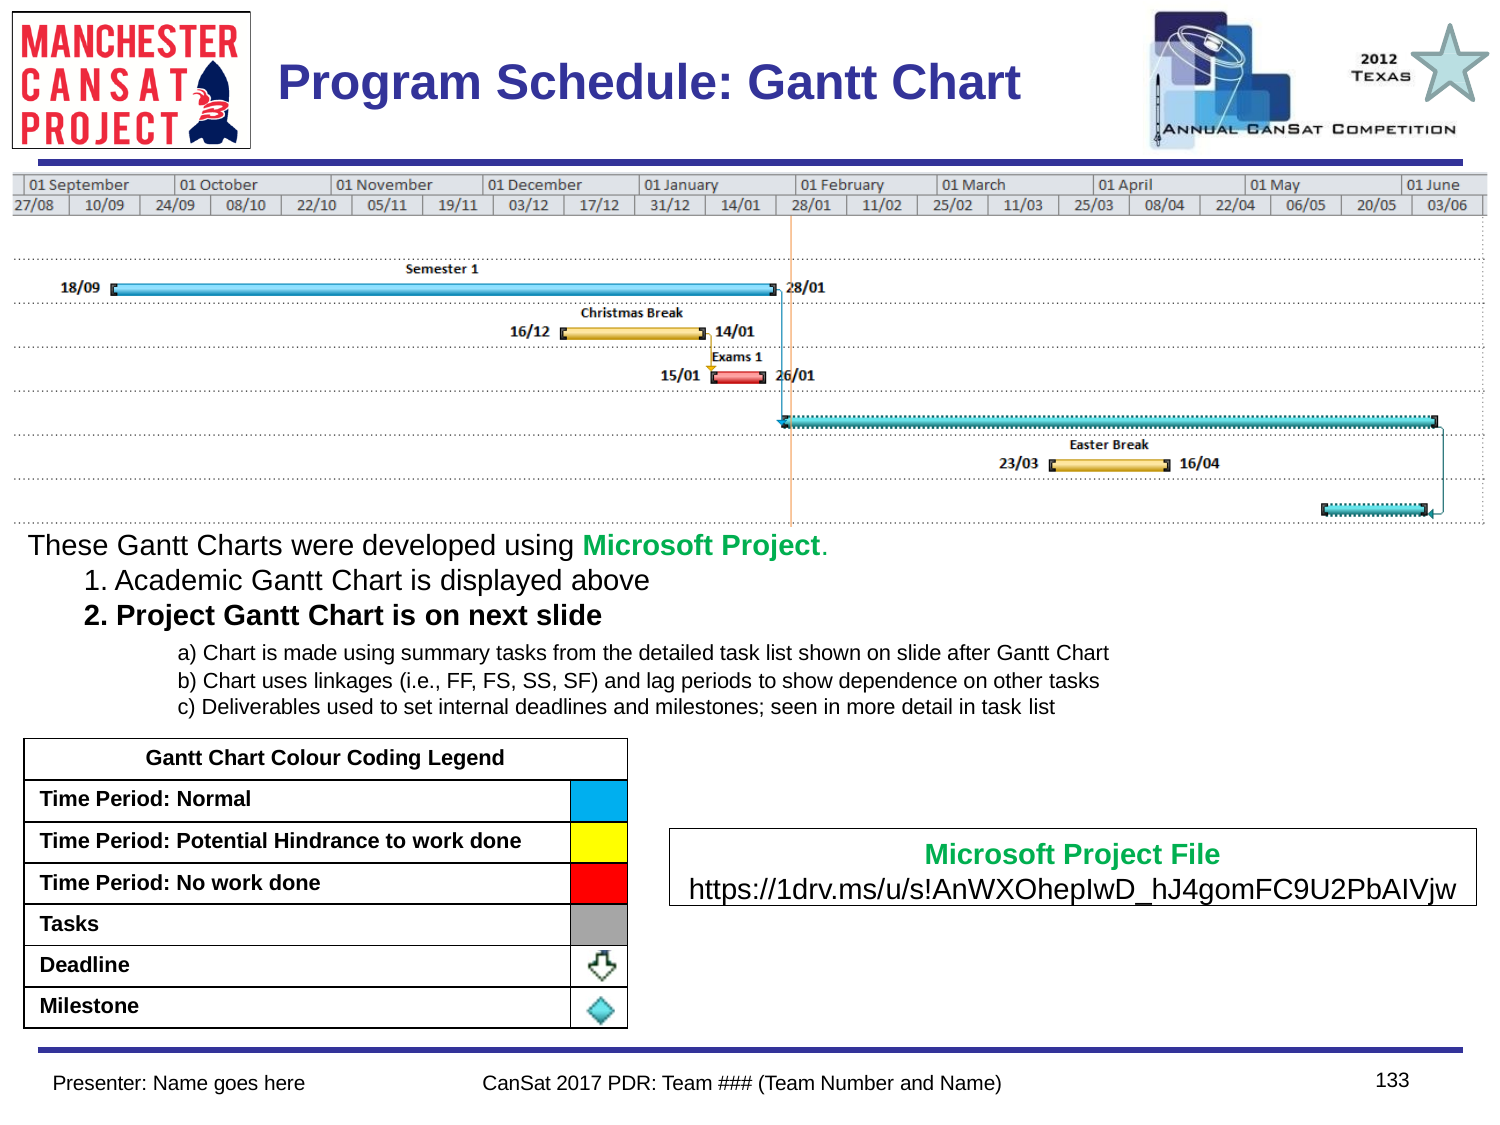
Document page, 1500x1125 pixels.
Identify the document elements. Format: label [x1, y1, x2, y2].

text_box [668, 828, 1477, 906]
text_box [12, 172, 1488, 720]
table_cell [25, 988, 570, 1027]
table_header [25, 739, 627, 779]
table_cell [571, 905, 627, 945]
table_cell [571, 781, 627, 821]
table_cell [571, 946, 627, 986]
table_cell [25, 781, 570, 821]
text_box [587, 950, 617, 982]
table_cell [25, 905, 570, 945]
text_box [1371, 1067, 1415, 1093]
table_cell [571, 864, 627, 903]
text_box [1142, 1, 1488, 156]
table_cell [25, 864, 570, 903]
text_box [585, 996, 615, 1026]
table_cell [25, 946, 570, 986]
table_cell [571, 988, 627, 1027]
text_box [480, 1069, 1020, 1095]
title [275, 47, 1027, 172]
text_box [50, 1069, 315, 1095]
table_cell [25, 823, 570, 862]
table_cell [571, 823, 627, 862]
text_box [11, 11, 251, 149]
